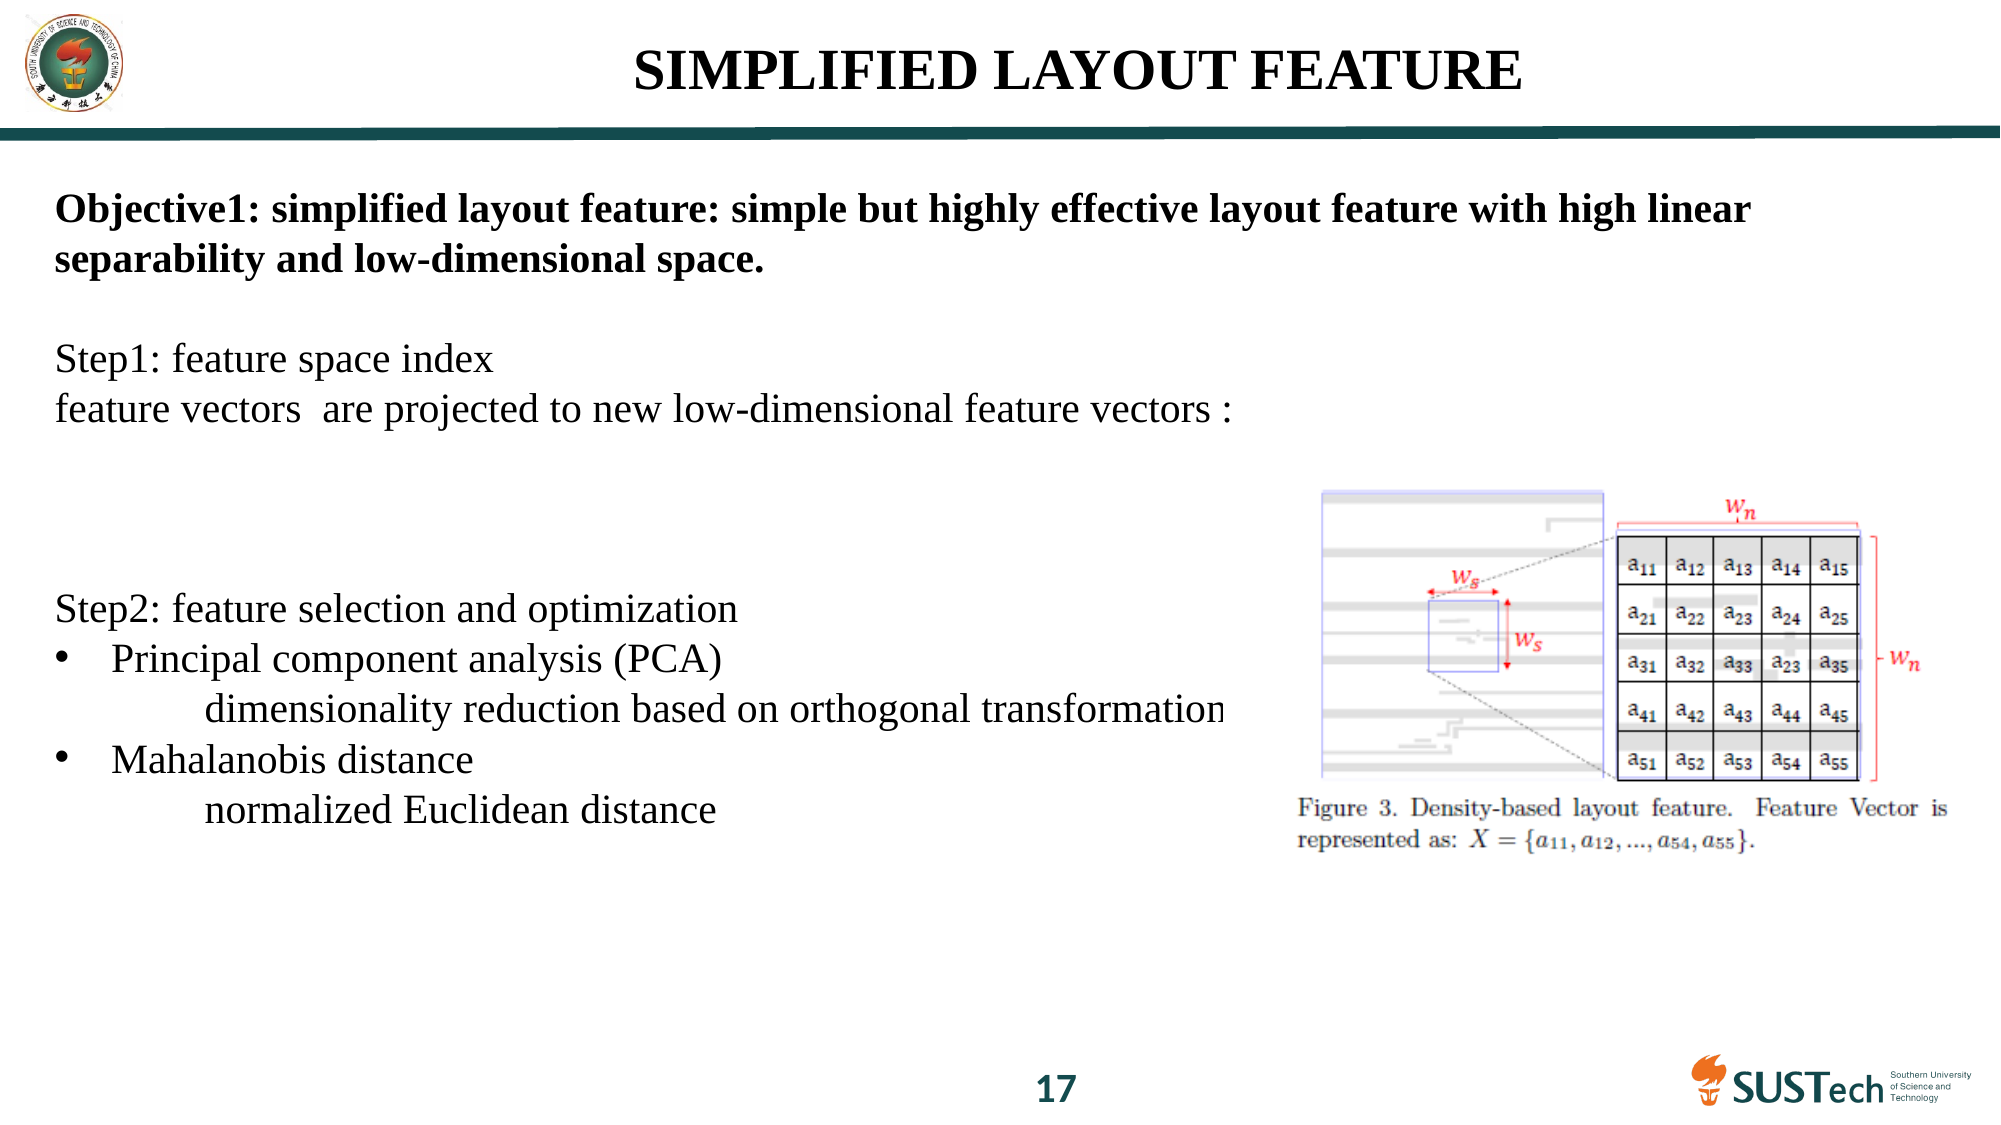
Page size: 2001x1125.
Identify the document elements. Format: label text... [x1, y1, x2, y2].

picture [25, 14, 123, 112]
picture [1667, 1035, 1989, 1125]
picture [1223, 429, 1973, 897]
slide_number 16 [952, 1053, 1092, 1125]
text_box SIMPLIFIED LAYOUT FEATURE [311, 23, 1847, 109]
